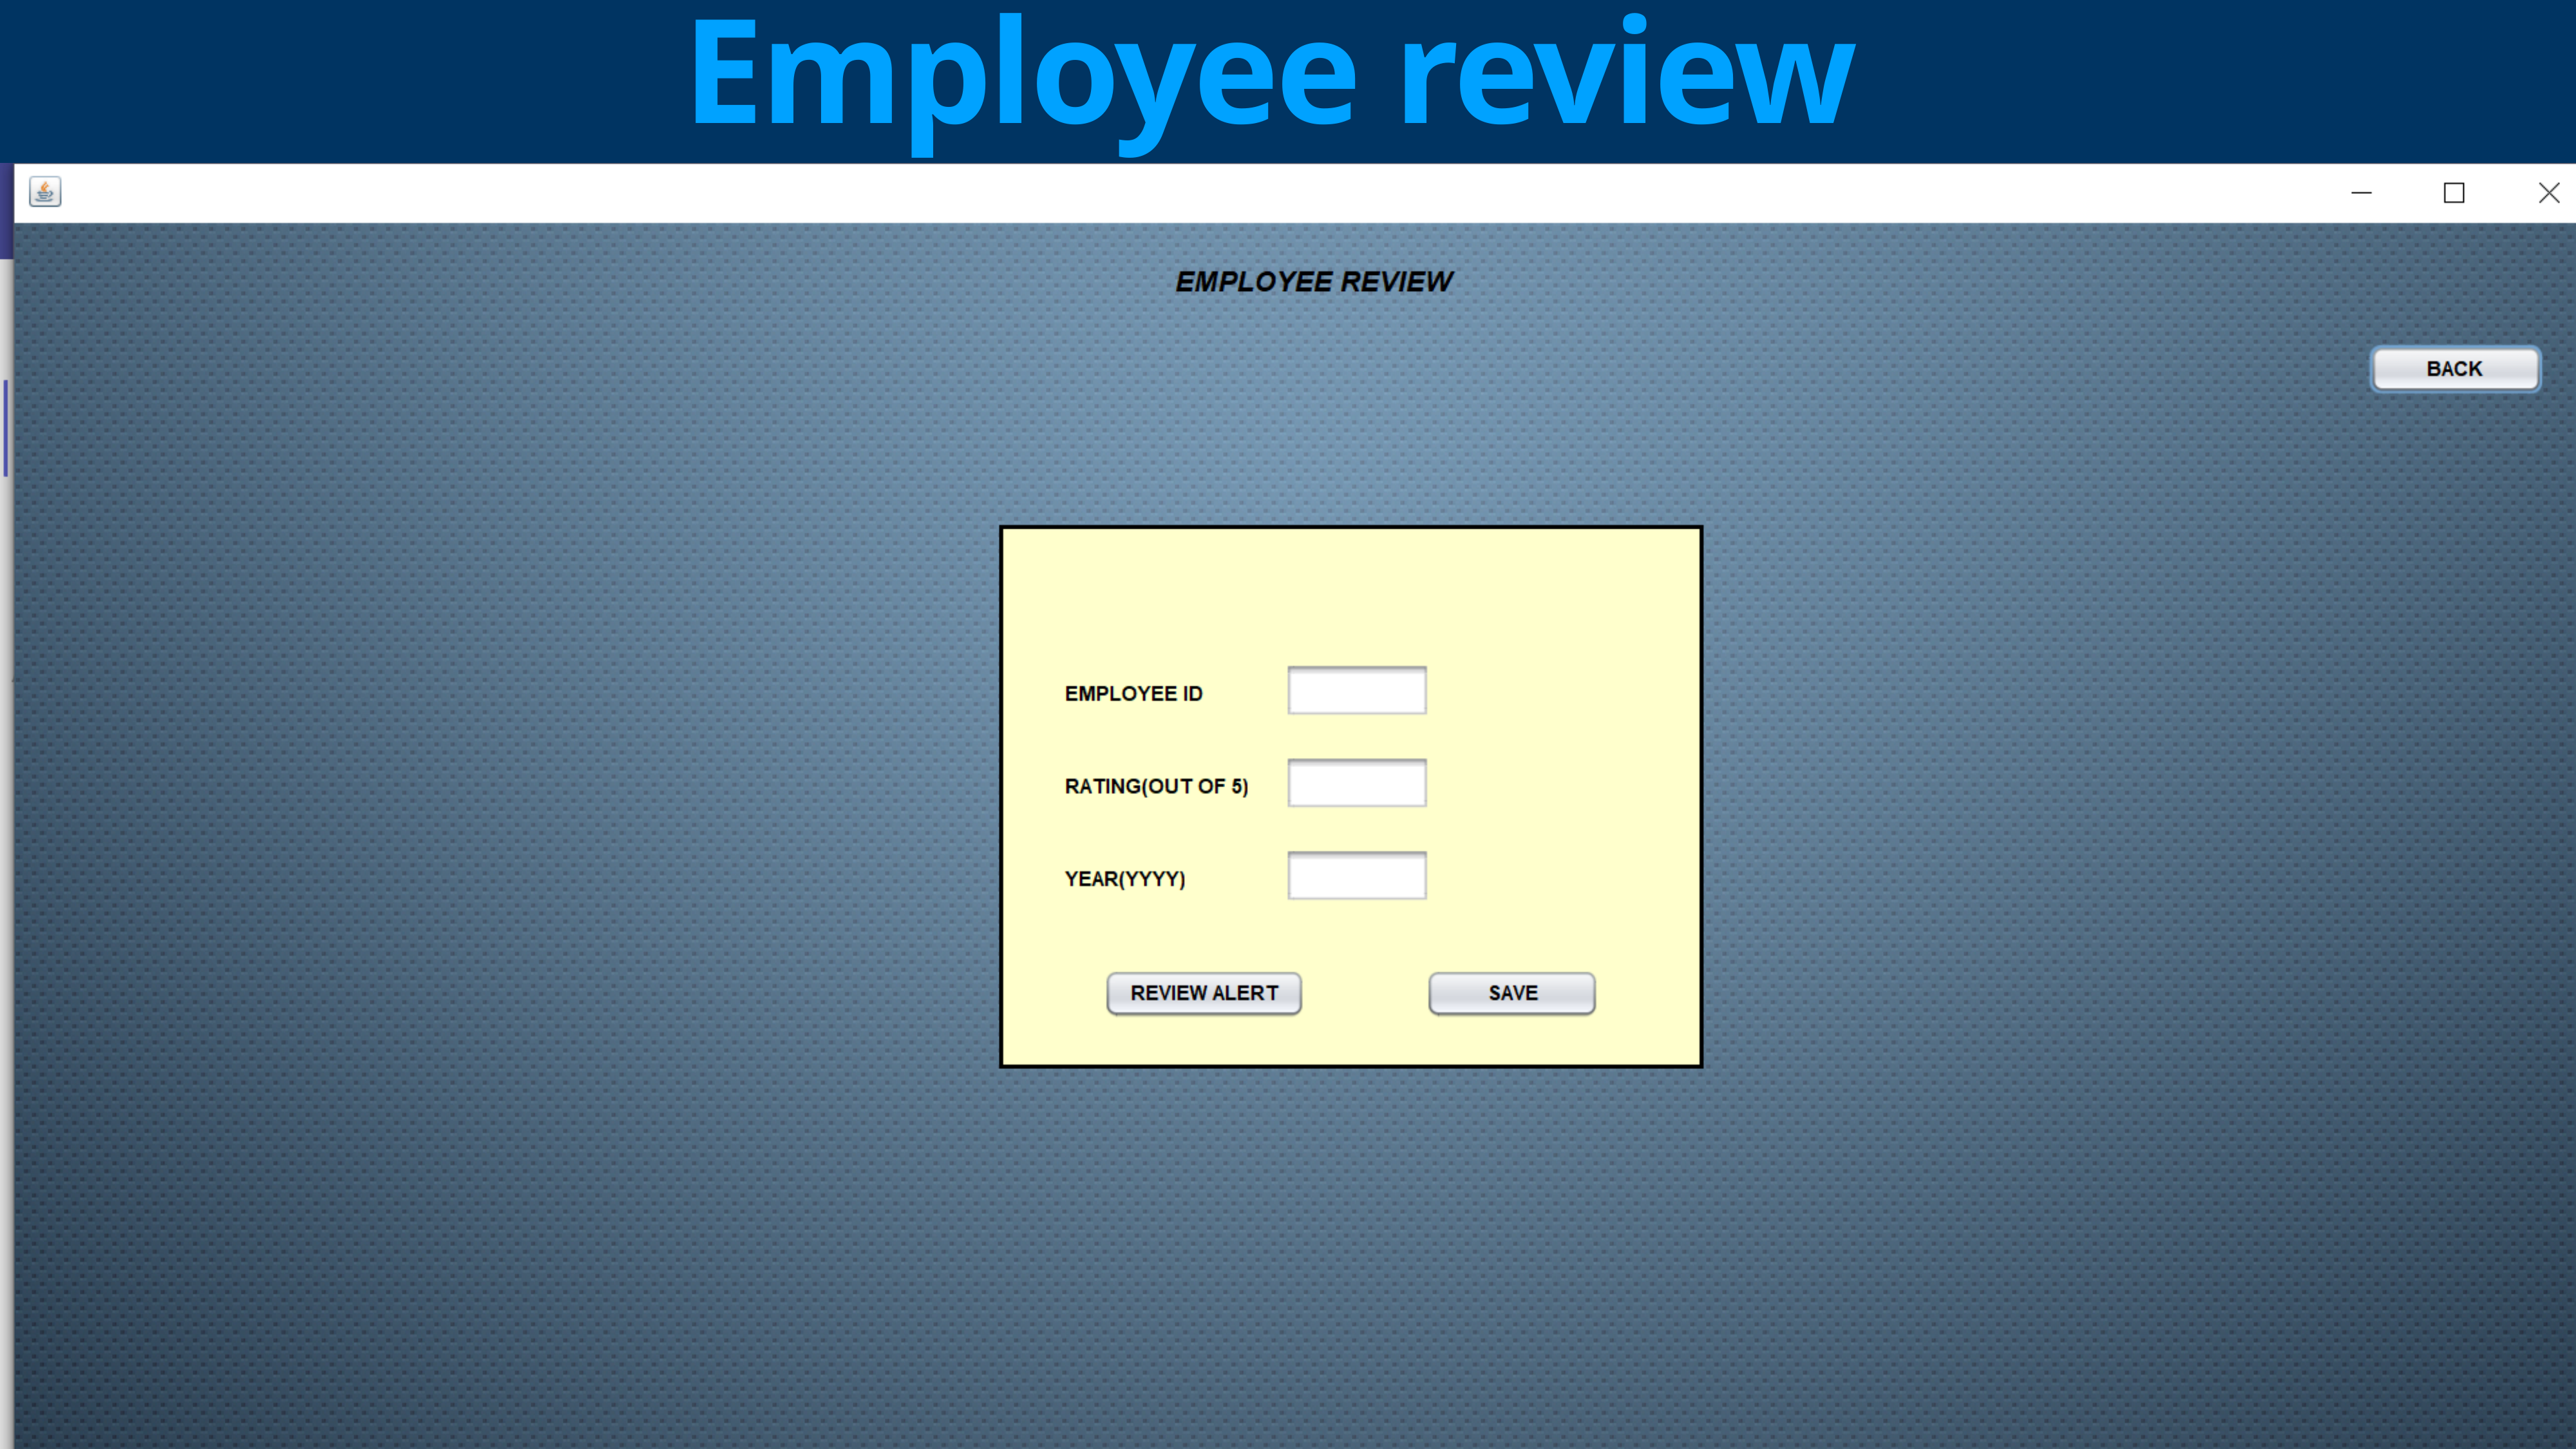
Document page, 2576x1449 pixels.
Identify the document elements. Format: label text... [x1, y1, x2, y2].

title Employee review [127, 0, 2449, 157]
picture [0, 163, 2576, 1449]
